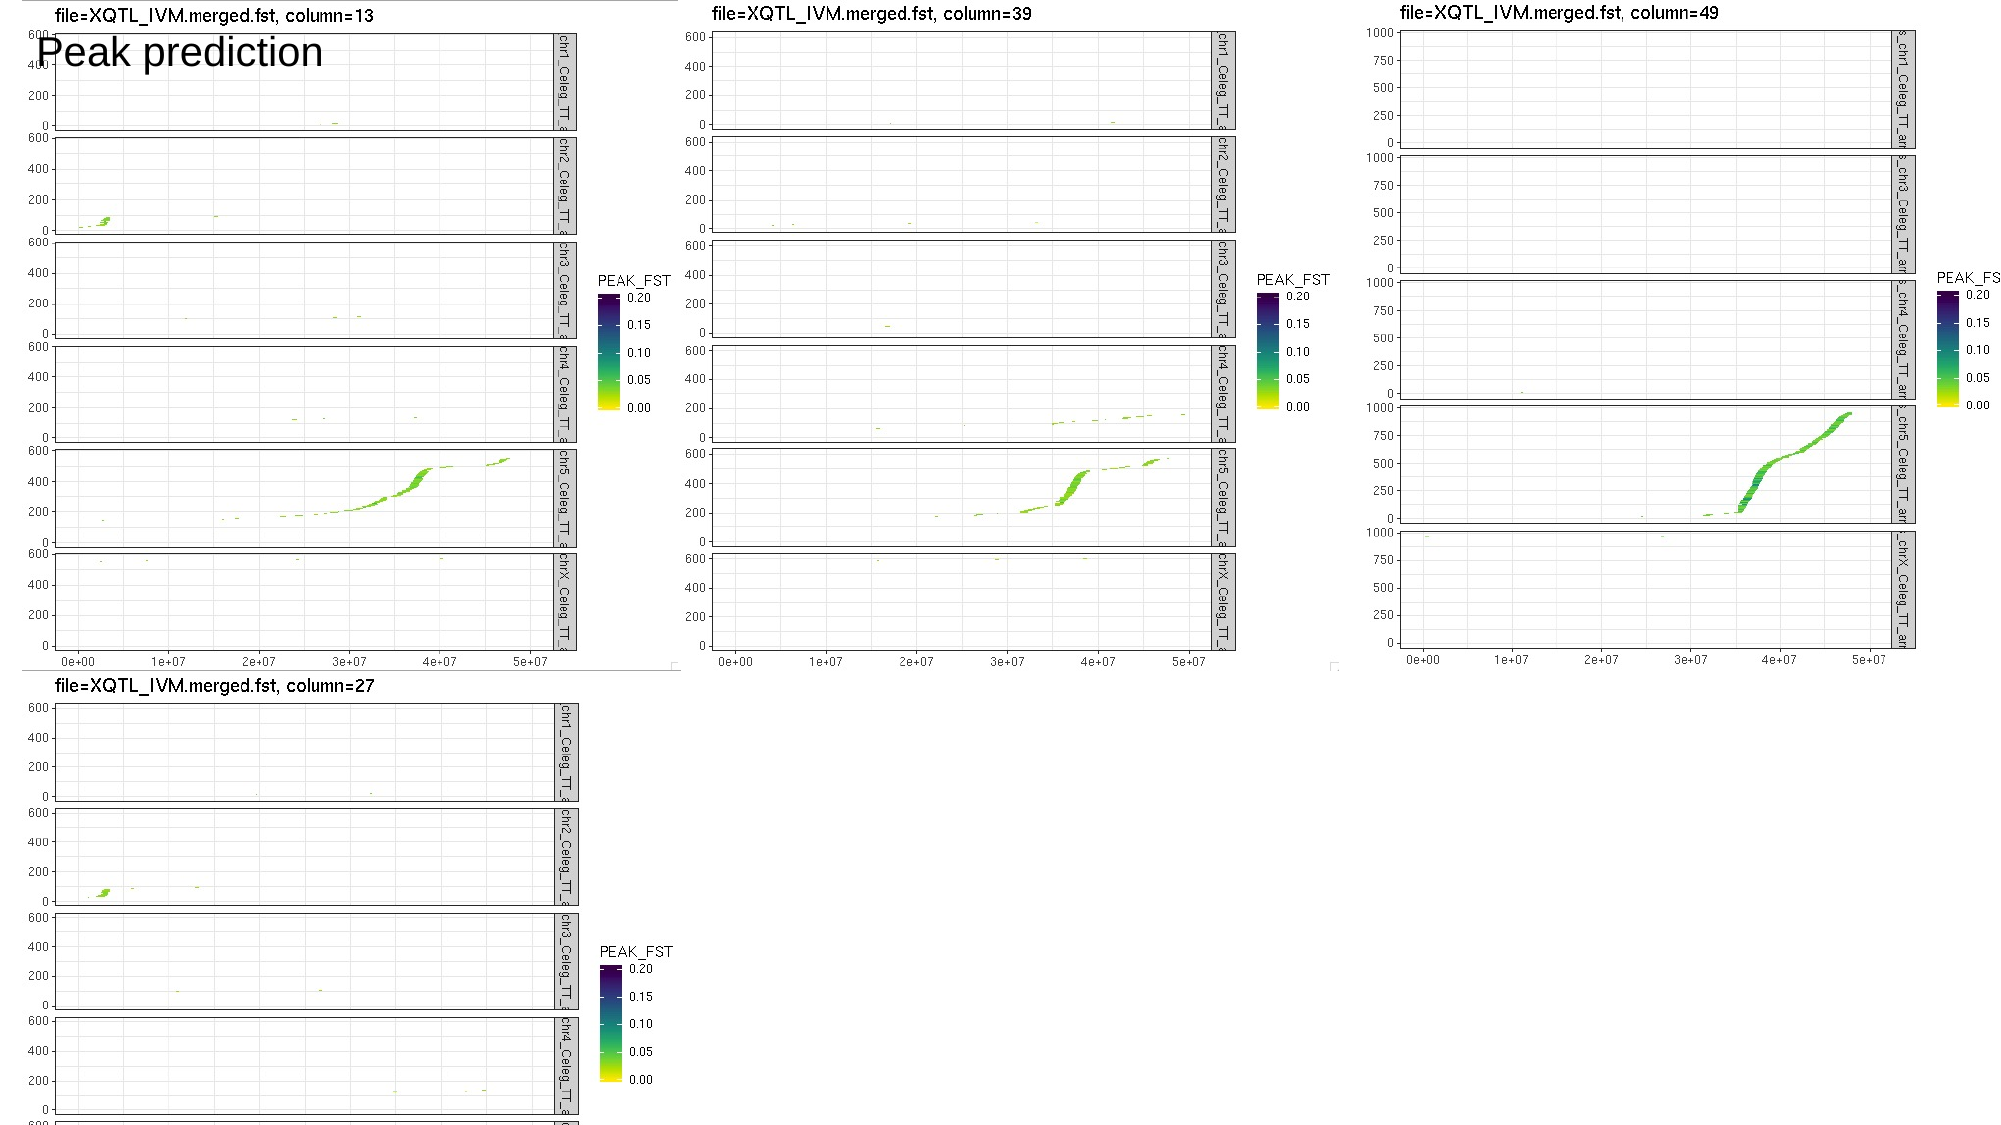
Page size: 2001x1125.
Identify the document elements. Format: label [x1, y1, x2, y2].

picture [21, 0, 1339, 1125]
picture [1361, 0, 2000, 671]
